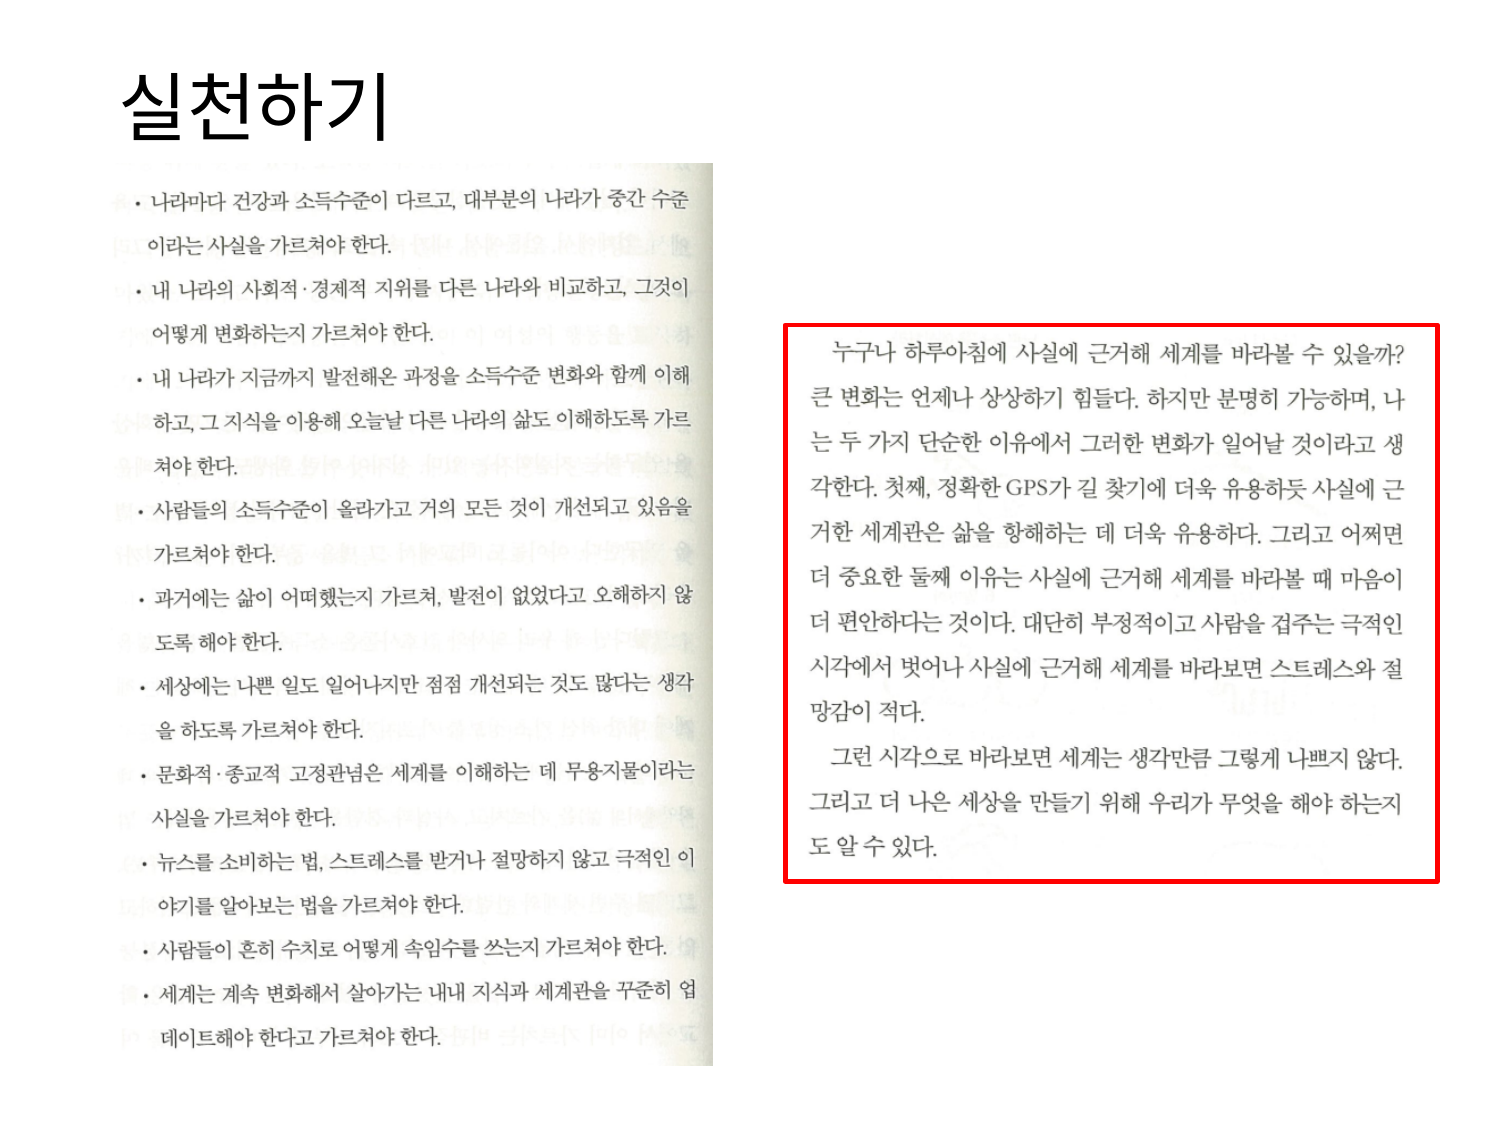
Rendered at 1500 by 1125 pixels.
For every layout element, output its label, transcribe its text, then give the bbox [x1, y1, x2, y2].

title 실천하기 [103, 59, 1397, 163]
picture [787, 327, 1435, 880]
picture [103, 163, 713, 1066]
